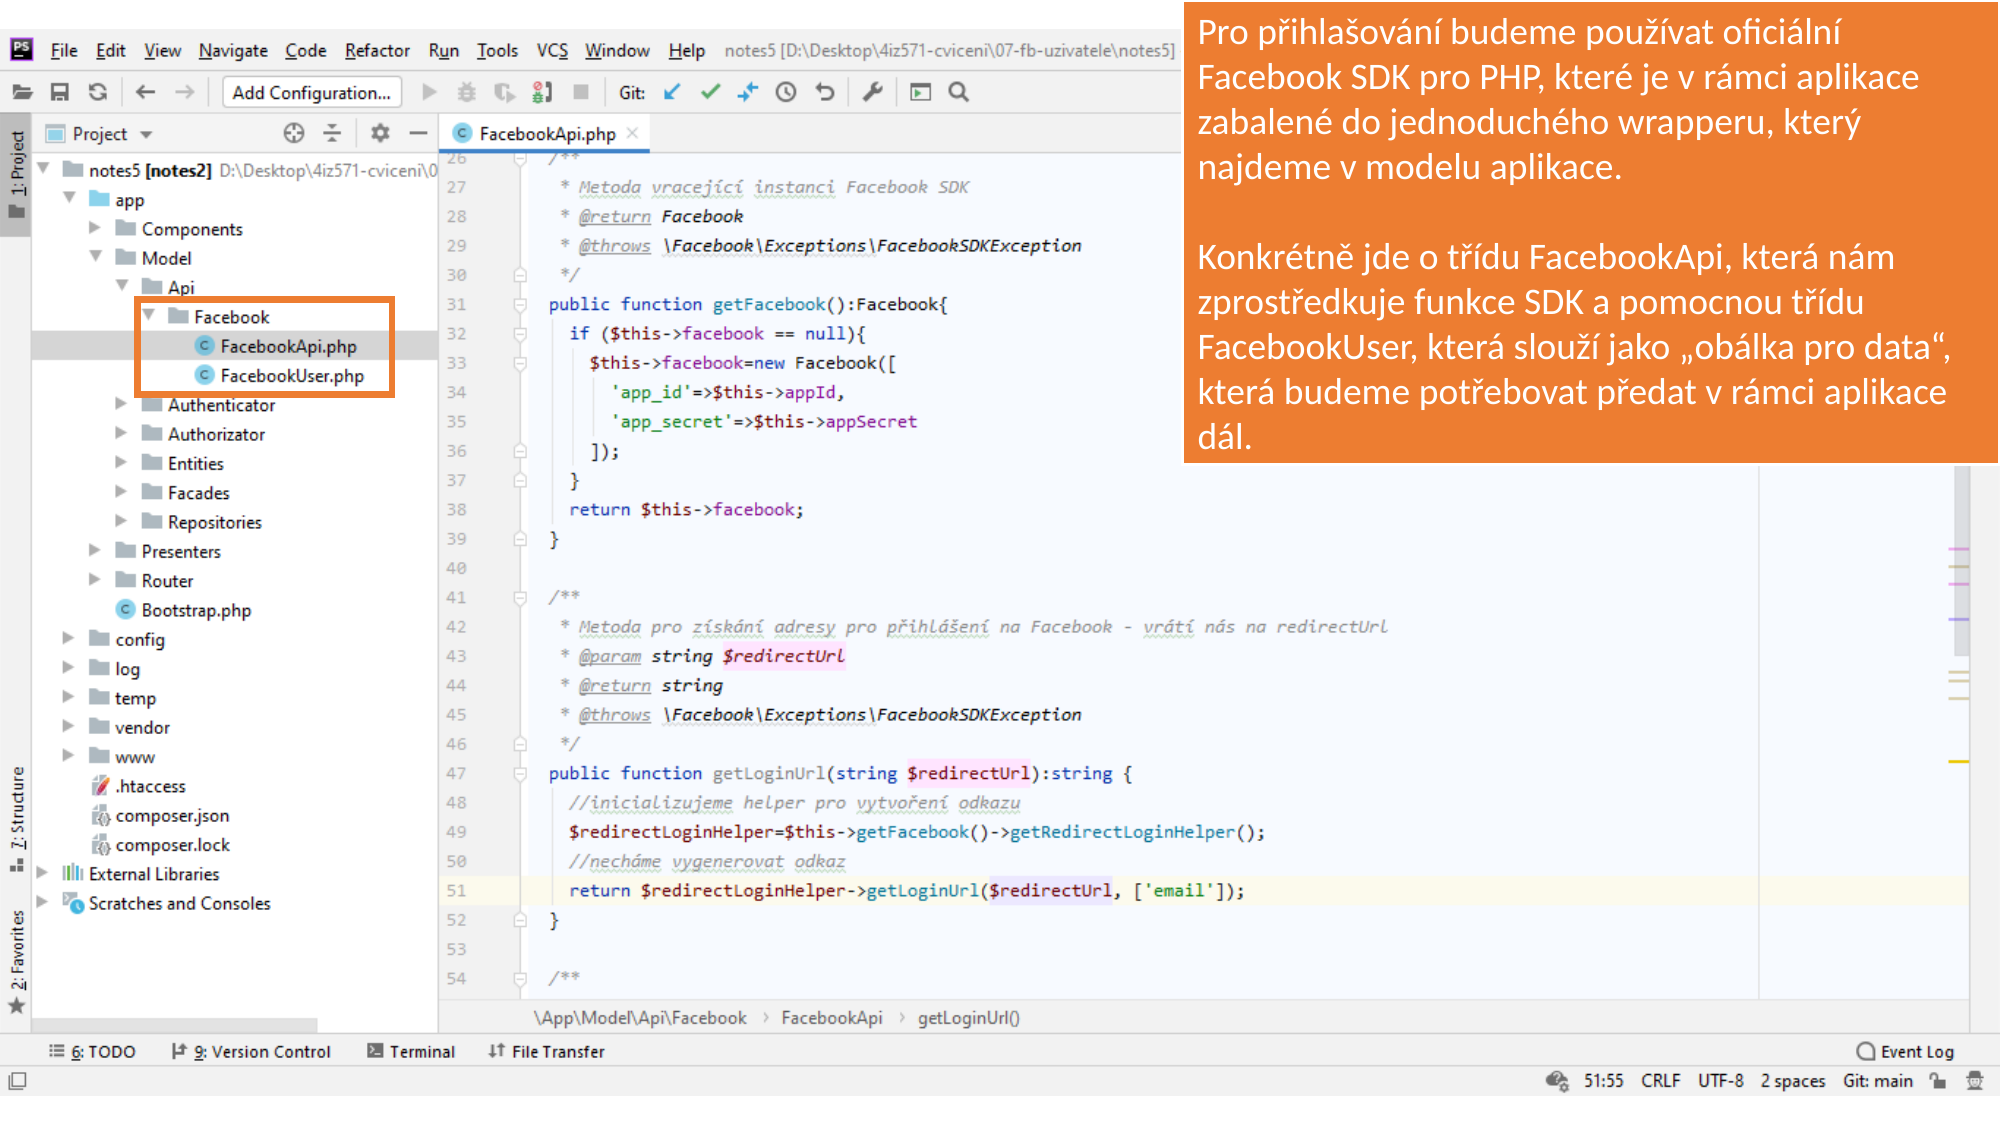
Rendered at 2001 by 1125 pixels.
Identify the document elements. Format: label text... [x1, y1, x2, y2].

text_box Pro přihlašování budeme používat oficiální Facebook SDK pro PHP, které je v rámci aplikace zabalené do jednoduchého wrapperu, který najdeme v modelu aplikace. Konkrétně jde o třídu FacebookApi, která nám zprostředkuje funkce SDK a pomocnou třídu FacebookUser, která slouží jako „obálka pro data“, která budeme potřebovat předat v rámci aplikace dál. [1181, 0, 2000, 29]
picture [0, 29, 2000, 1096]
